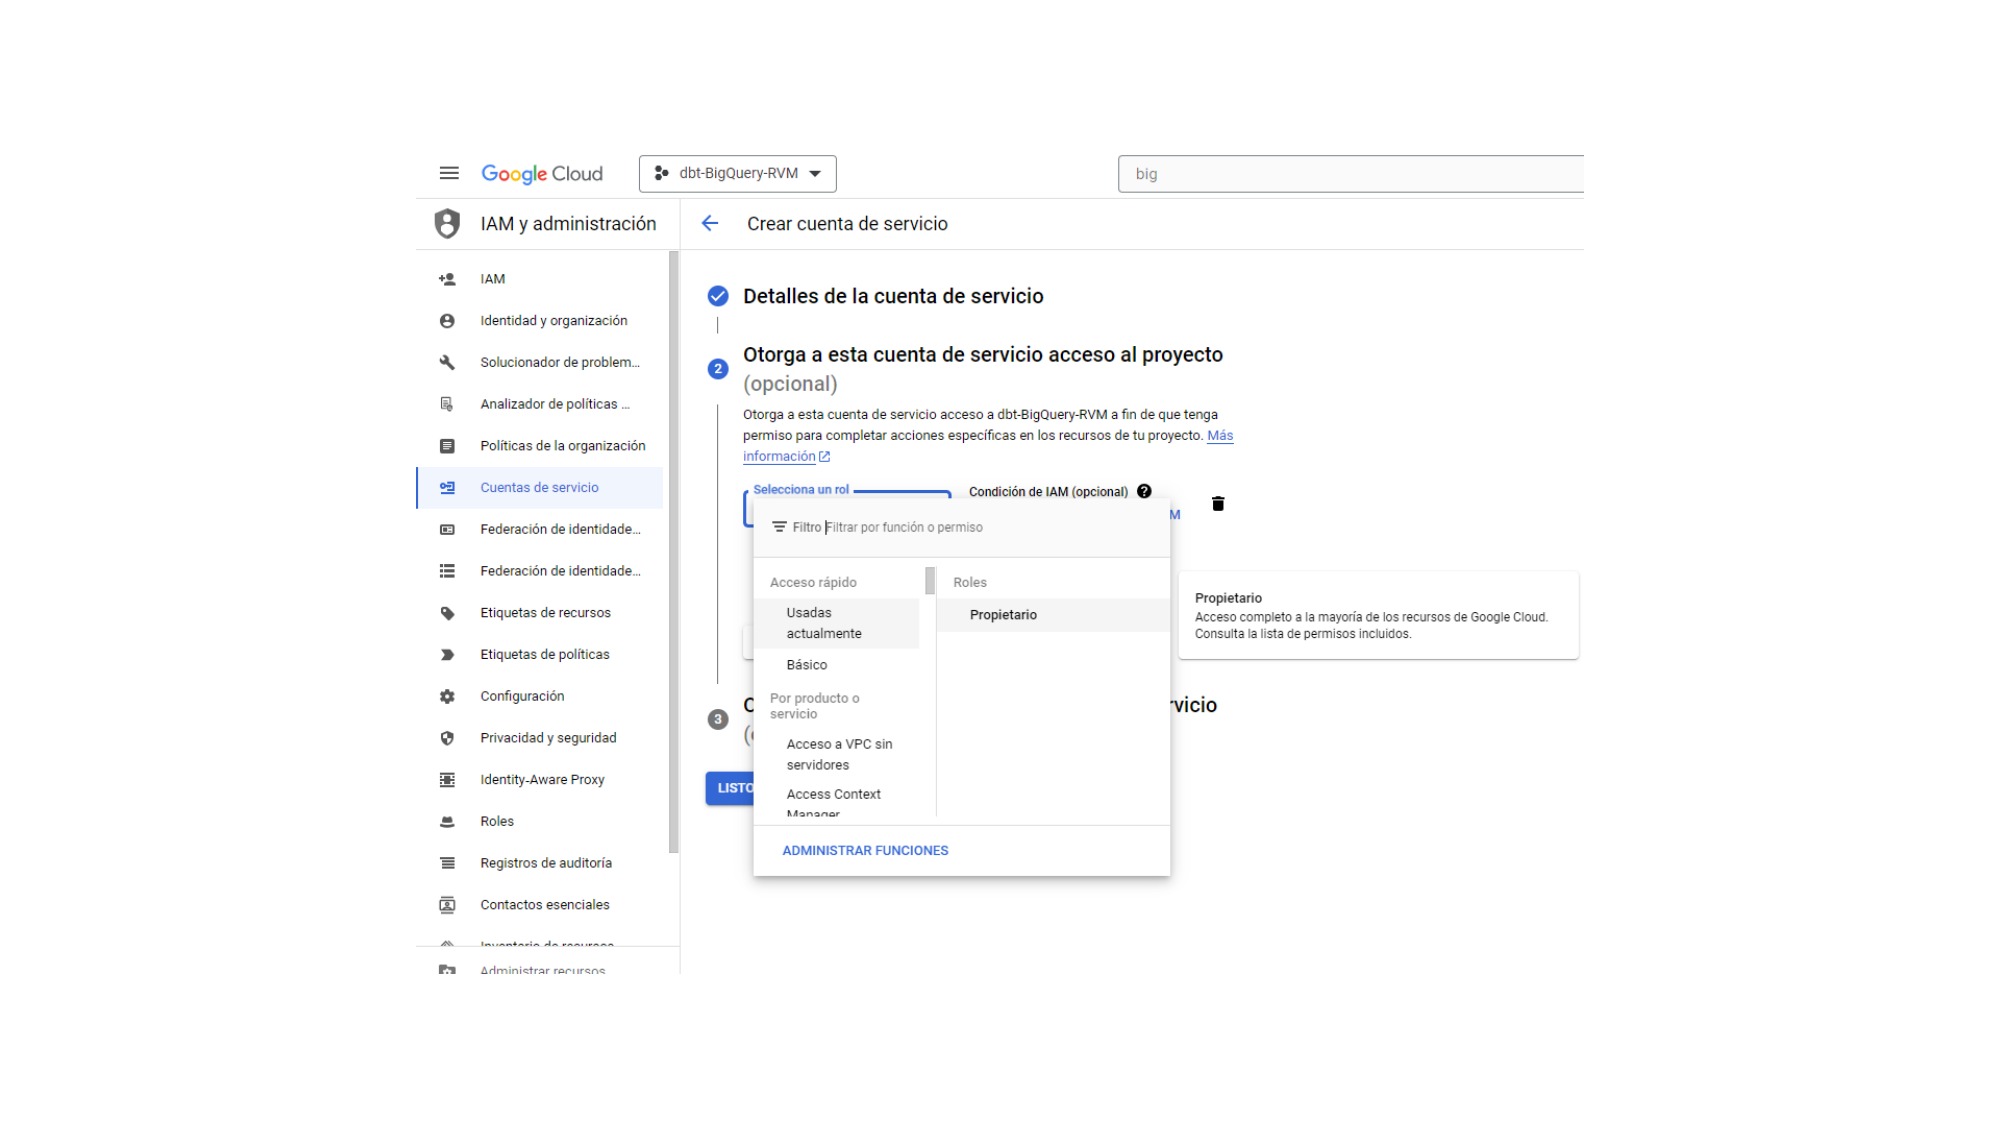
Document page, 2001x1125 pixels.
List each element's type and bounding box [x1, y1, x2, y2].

picture [415, 150, 1585, 974]
